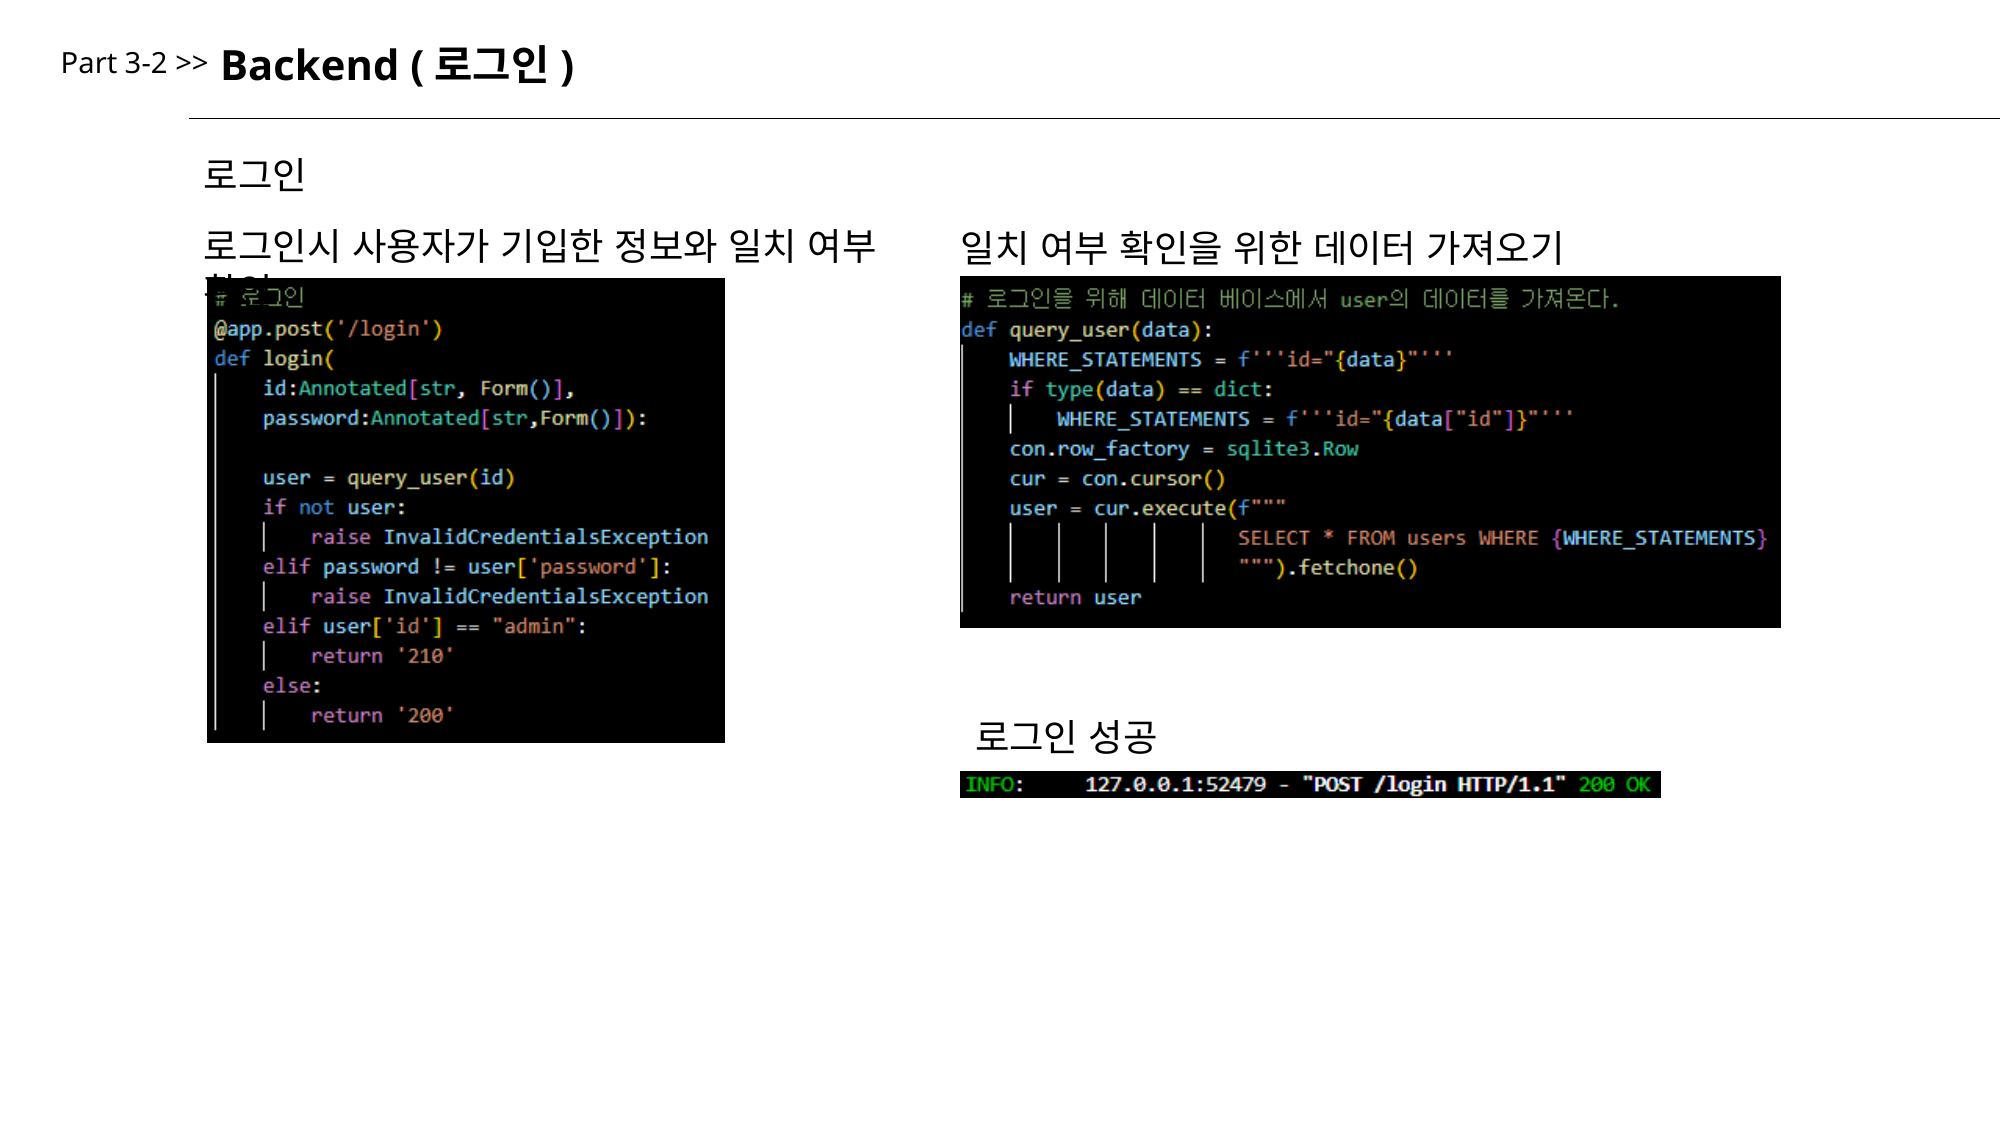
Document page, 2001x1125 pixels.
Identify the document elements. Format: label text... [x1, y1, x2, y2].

text_box 로그인 성공 [960, 706, 1647, 767]
text_box Part 3-2 >> [45, 36, 194, 87]
text_box 로그인시 사용자가 기입한 정보와 일치 여부 확인 [189, 215, 947, 321]
picture [207, 278, 725, 743]
text_box Backend (로그인) [194, 31, 590, 97]
picture [960, 771, 1661, 798]
picture [960, 276, 1781, 629]
text_box 로그인 [189, 144, 661, 205]
text_box 일치 여부 확인을 위한 데이터 가져오기 [946, 217, 1714, 278]
